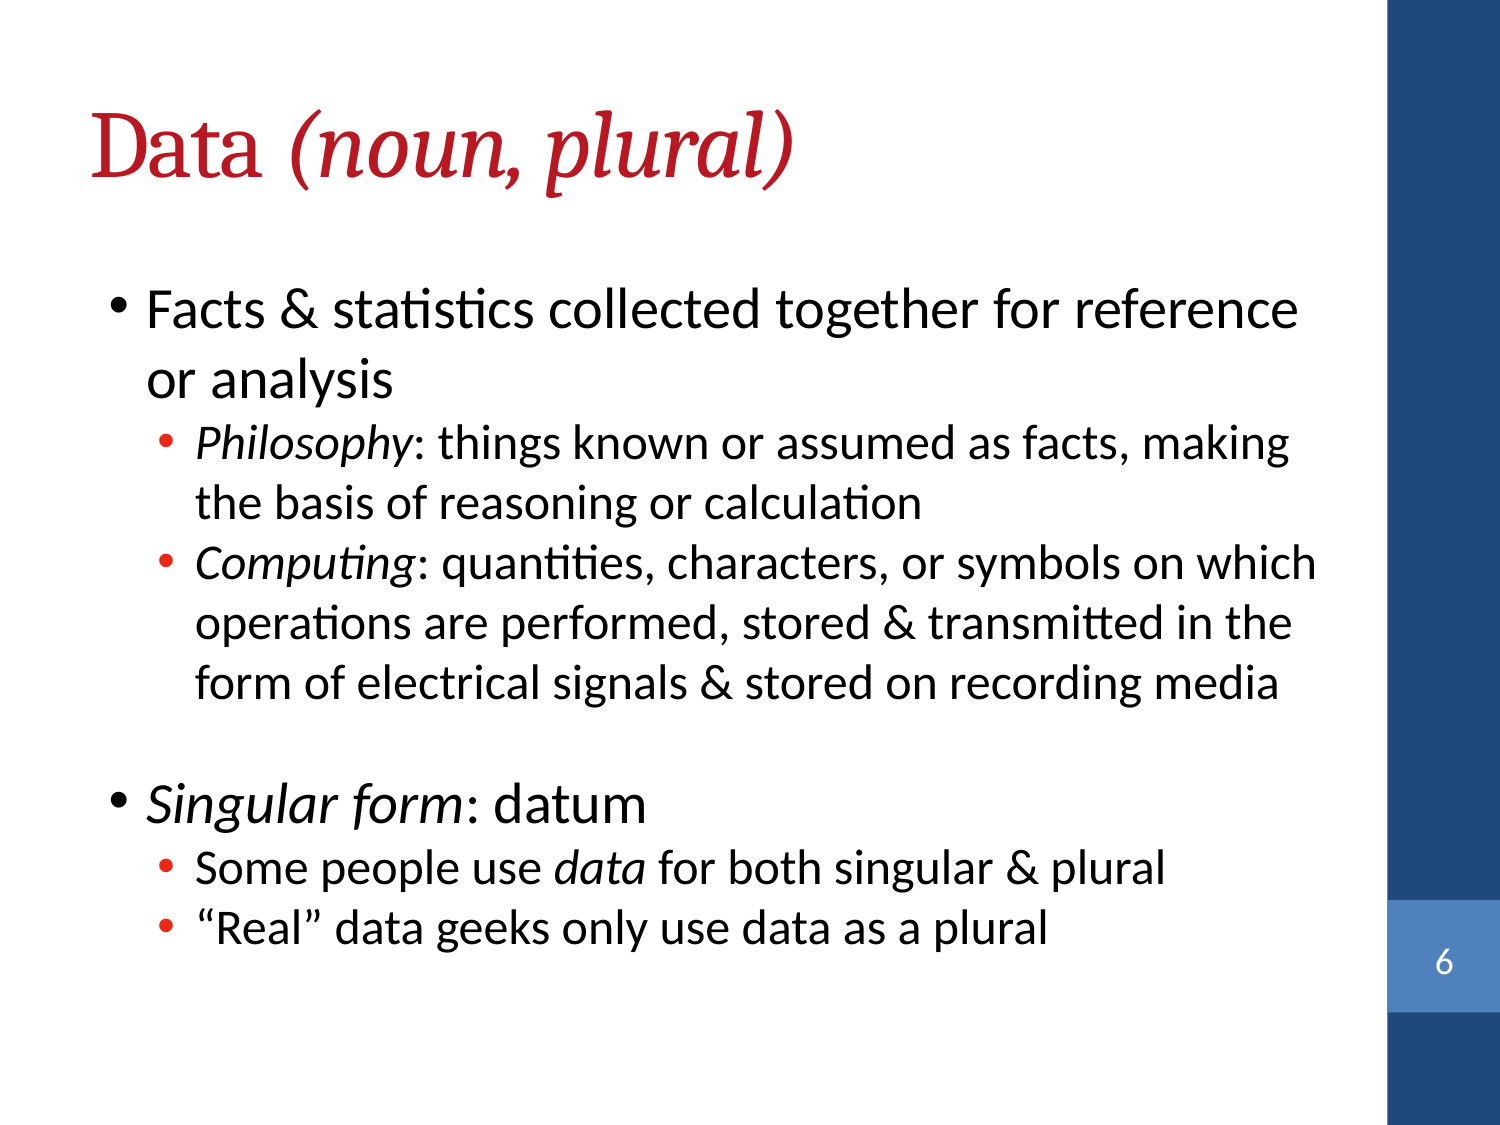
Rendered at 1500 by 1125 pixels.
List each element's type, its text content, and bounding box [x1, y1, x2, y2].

text_box Data (noun, plural) [74, 45, 1325, 233]
text_box <number> [1399, 926, 1490, 992]
text_box Facts & statistics collected together for reference or analysis Philosophy: things known or assumed as facts, making the basis of reasoning or calculation Computing: quantities, characters, or symbols on which operations are performed, stored & transmitted in the form of electrical signals & stored on recording media Singular form: datum Some people use data for both singular & plural “Real” data geeks only use data as a plural [74, 262, 1367, 1050]
